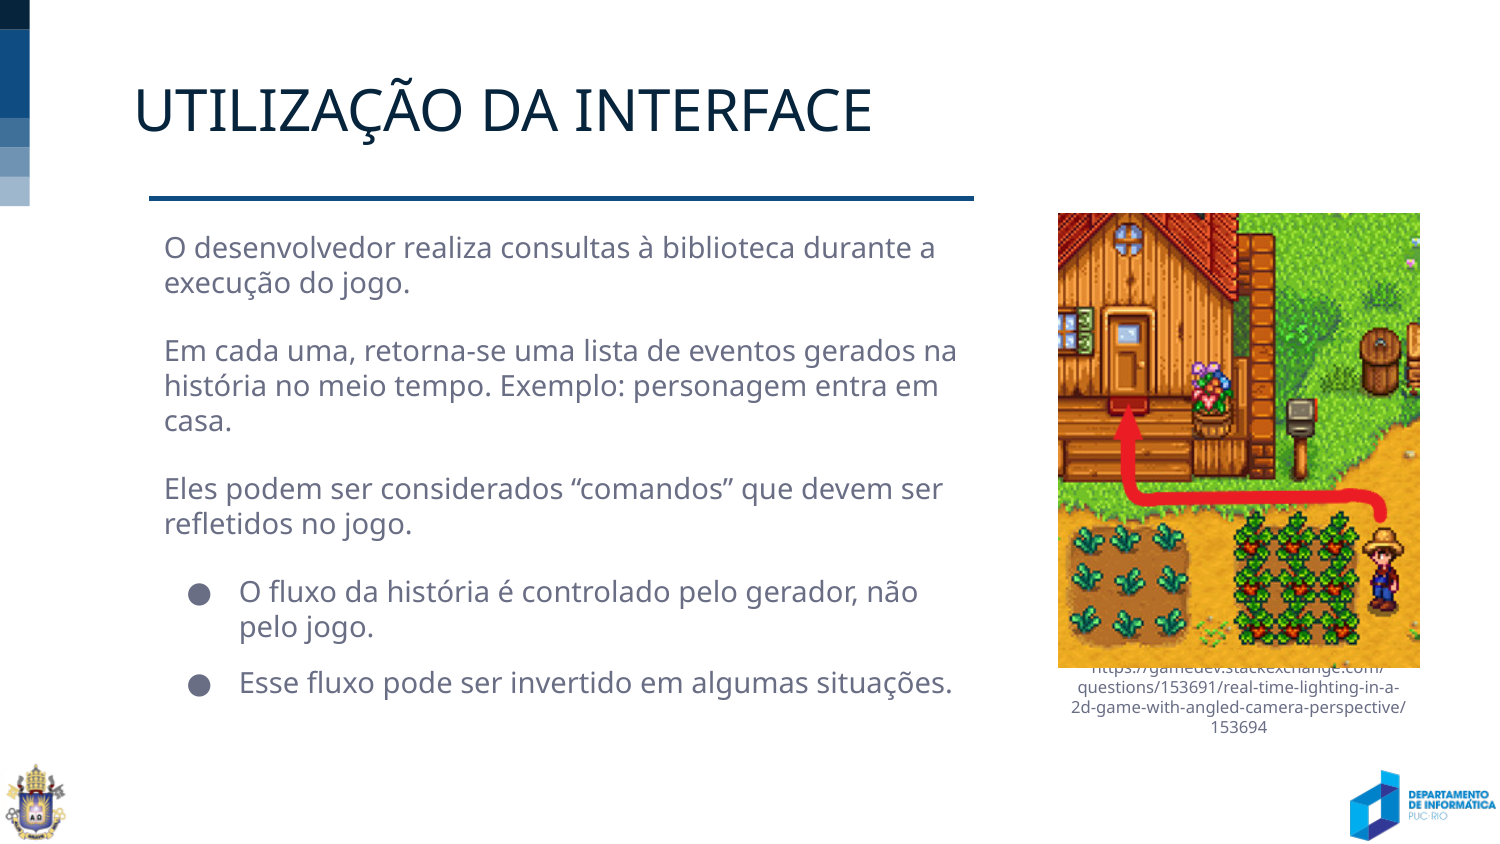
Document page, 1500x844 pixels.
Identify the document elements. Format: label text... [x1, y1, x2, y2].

text_box [148, 196, 975, 202]
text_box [0, 0, 30, 758]
text_box https://gamedev.stackexchange.com/questions/153691/real-time-lighting-in-a-2d-game-with-angled-camera-perspective/153694 [1050, 641, 1428, 756]
list O desenvolvedor realiza consultas à biblioteca durante a execução do jogo. Em cada uma, retorna-se uma lista de eventos gerados na história no meio tempo. Exemplo: personagem entra em casa. Eles podem ser considerados “comandos” que devem ser refletidos no jogo. O fluxo da história é controlado pelo gerador, não pelo jogo. Esse fluxo pode ser invertido em algumas situações. [148, 213, 975, 775]
picture [1346, 764, 1500, 844]
picture [1058, 213, 1420, 669]
picture [0, 760, 69, 844]
title UTILIZAÇÃO DA INTERFACE [118, 57, 1361, 162]
